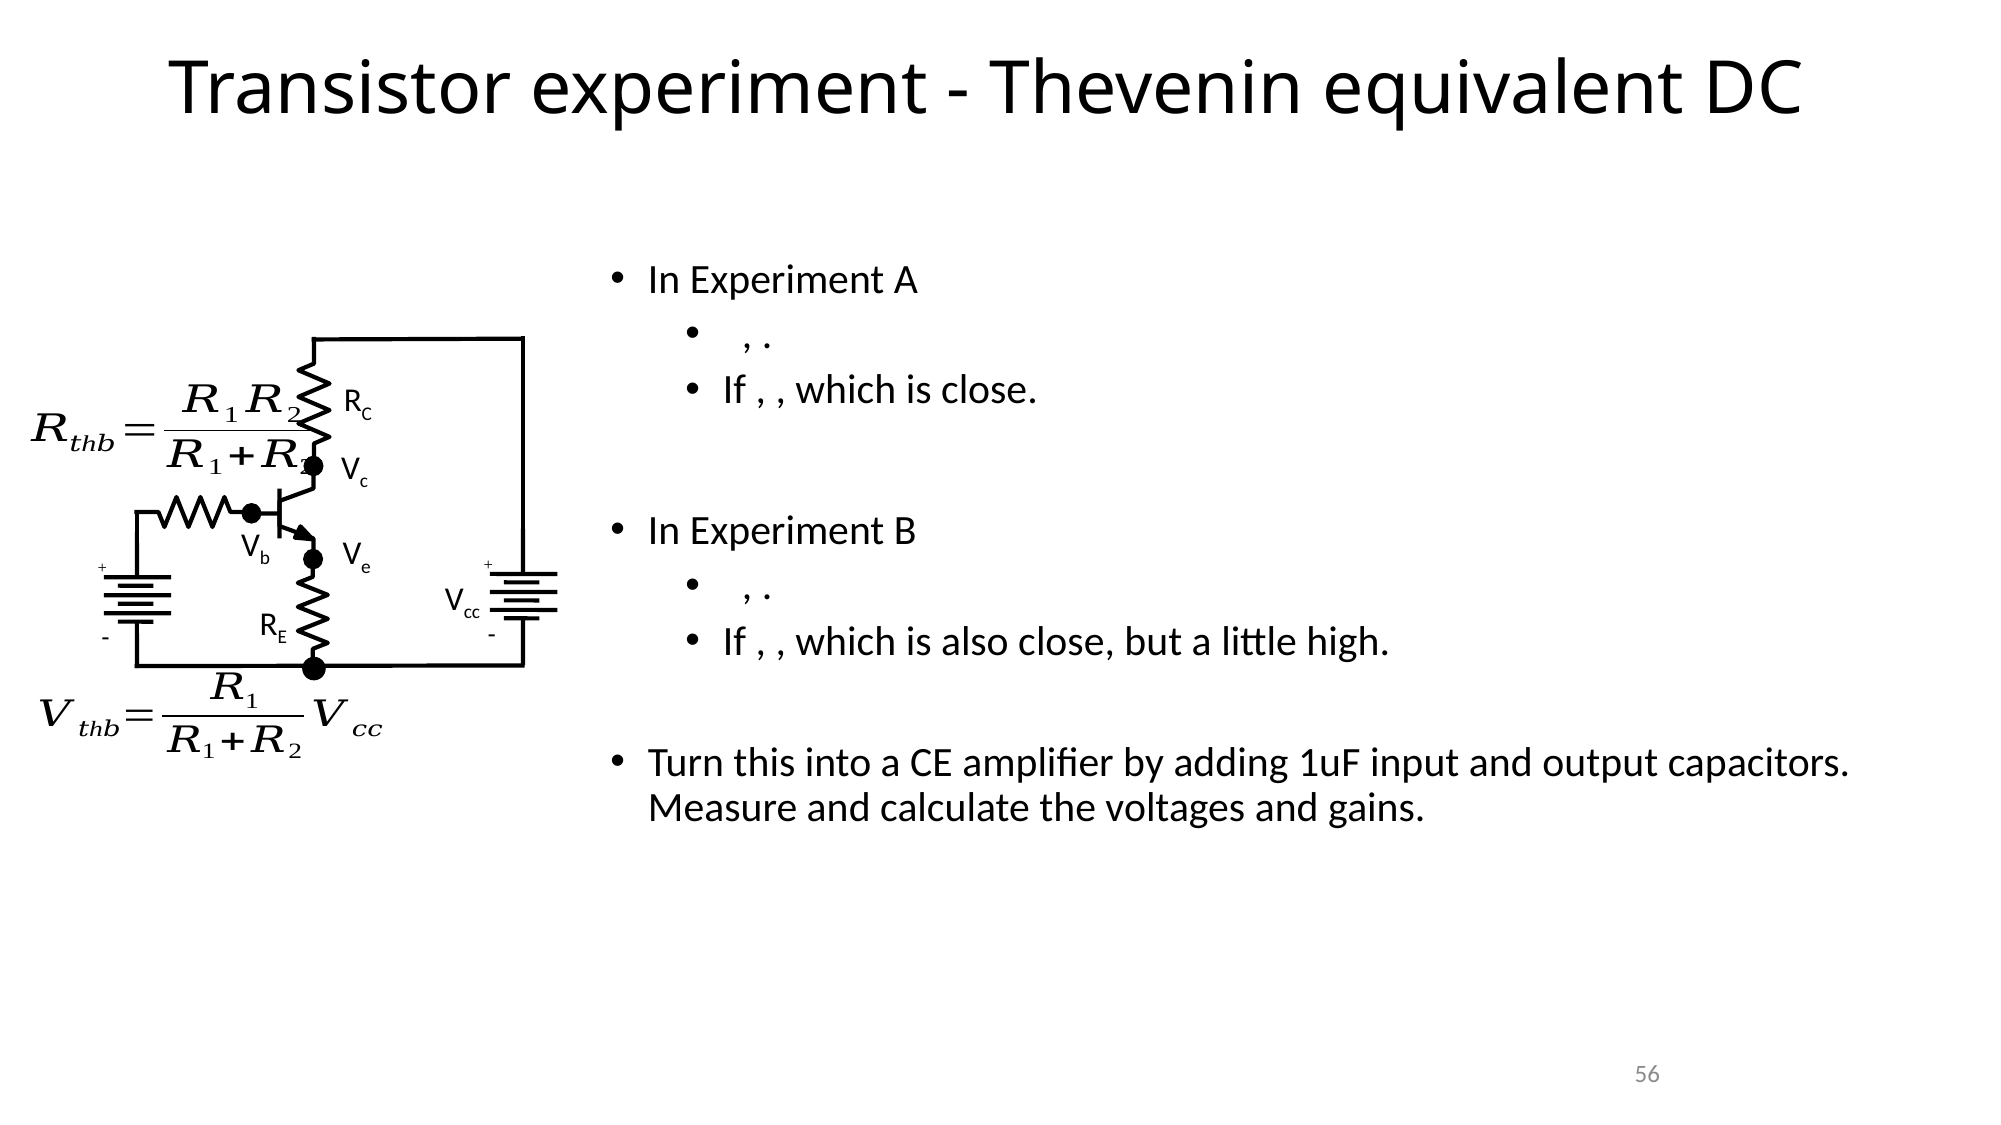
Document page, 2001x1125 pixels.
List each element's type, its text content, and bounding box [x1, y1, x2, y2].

slide_number 56 [1325, 1042, 1675, 1103]
title Transistor experiment - Thevenin equivalent DC [54, 18, 1938, 162]
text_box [28, 335, 558, 765]
